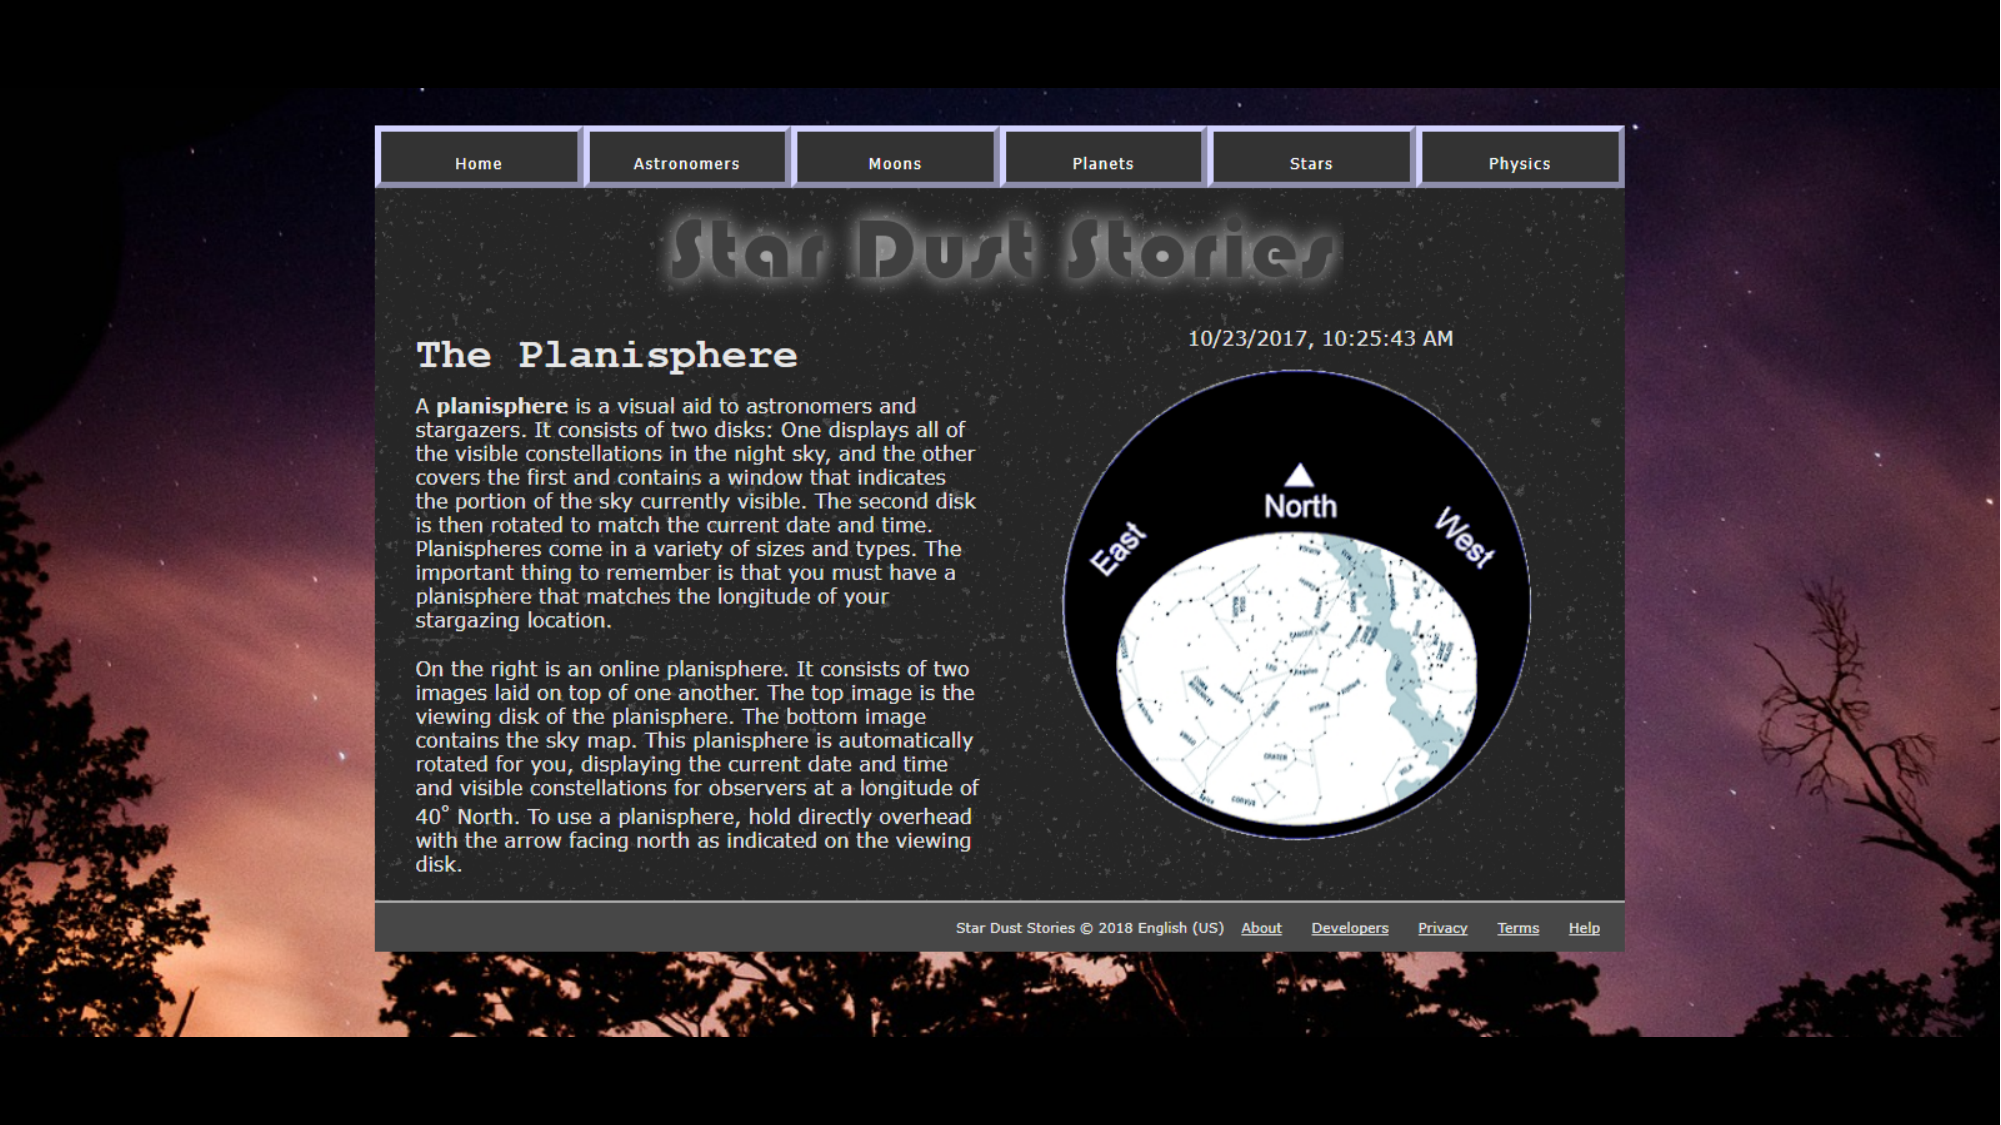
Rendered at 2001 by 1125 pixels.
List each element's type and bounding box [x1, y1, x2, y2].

picture [0, 88, 2000, 1037]
